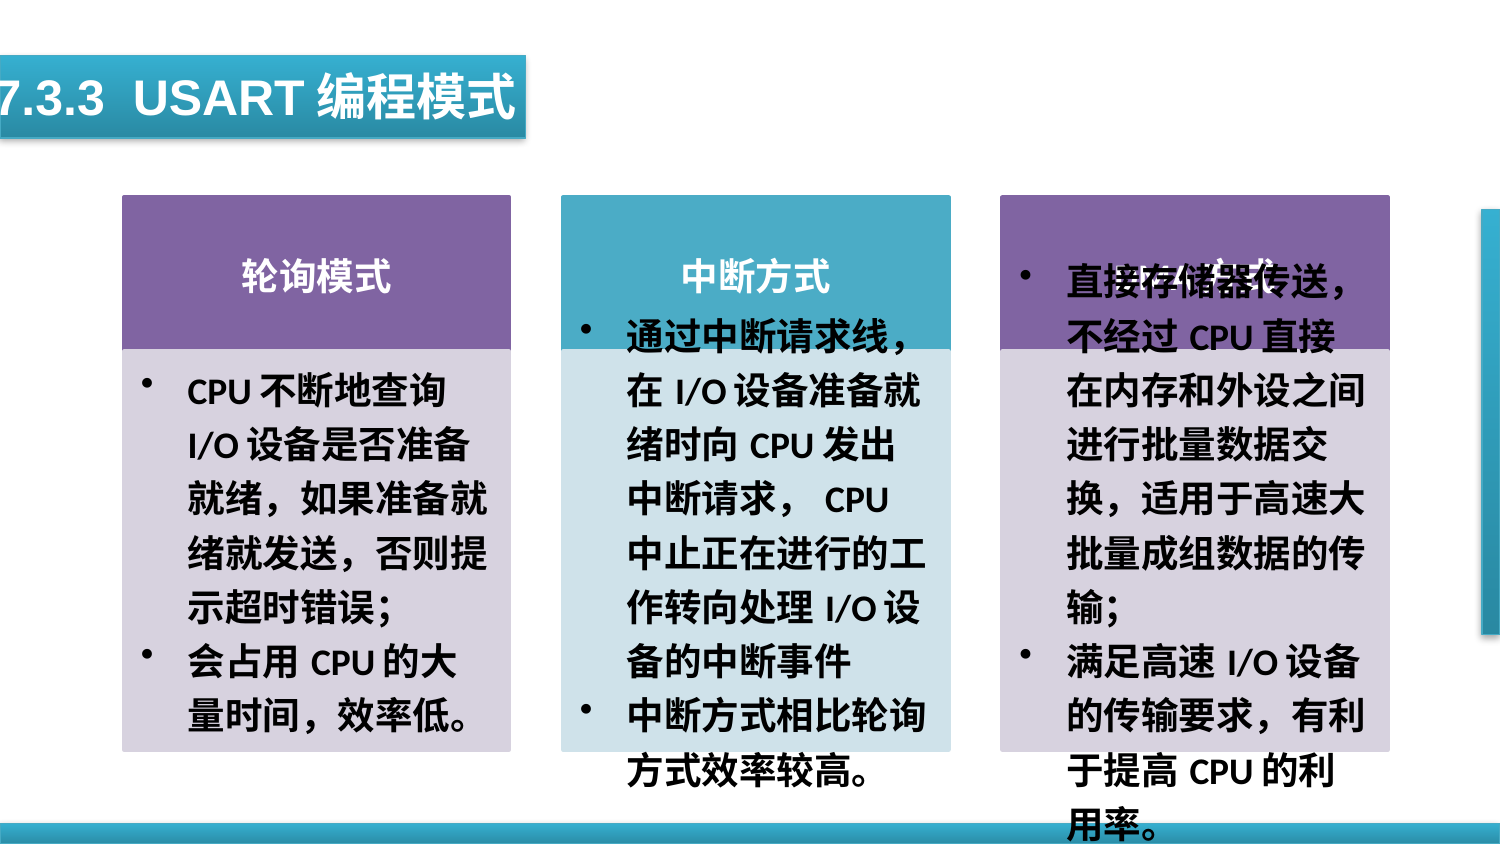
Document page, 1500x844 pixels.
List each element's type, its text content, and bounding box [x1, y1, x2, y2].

text_box [0, 133, 526, 139]
text_box 7.3.3 USART编程模式 [0, 57, 532, 133]
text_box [123, 197, 1389, 750]
